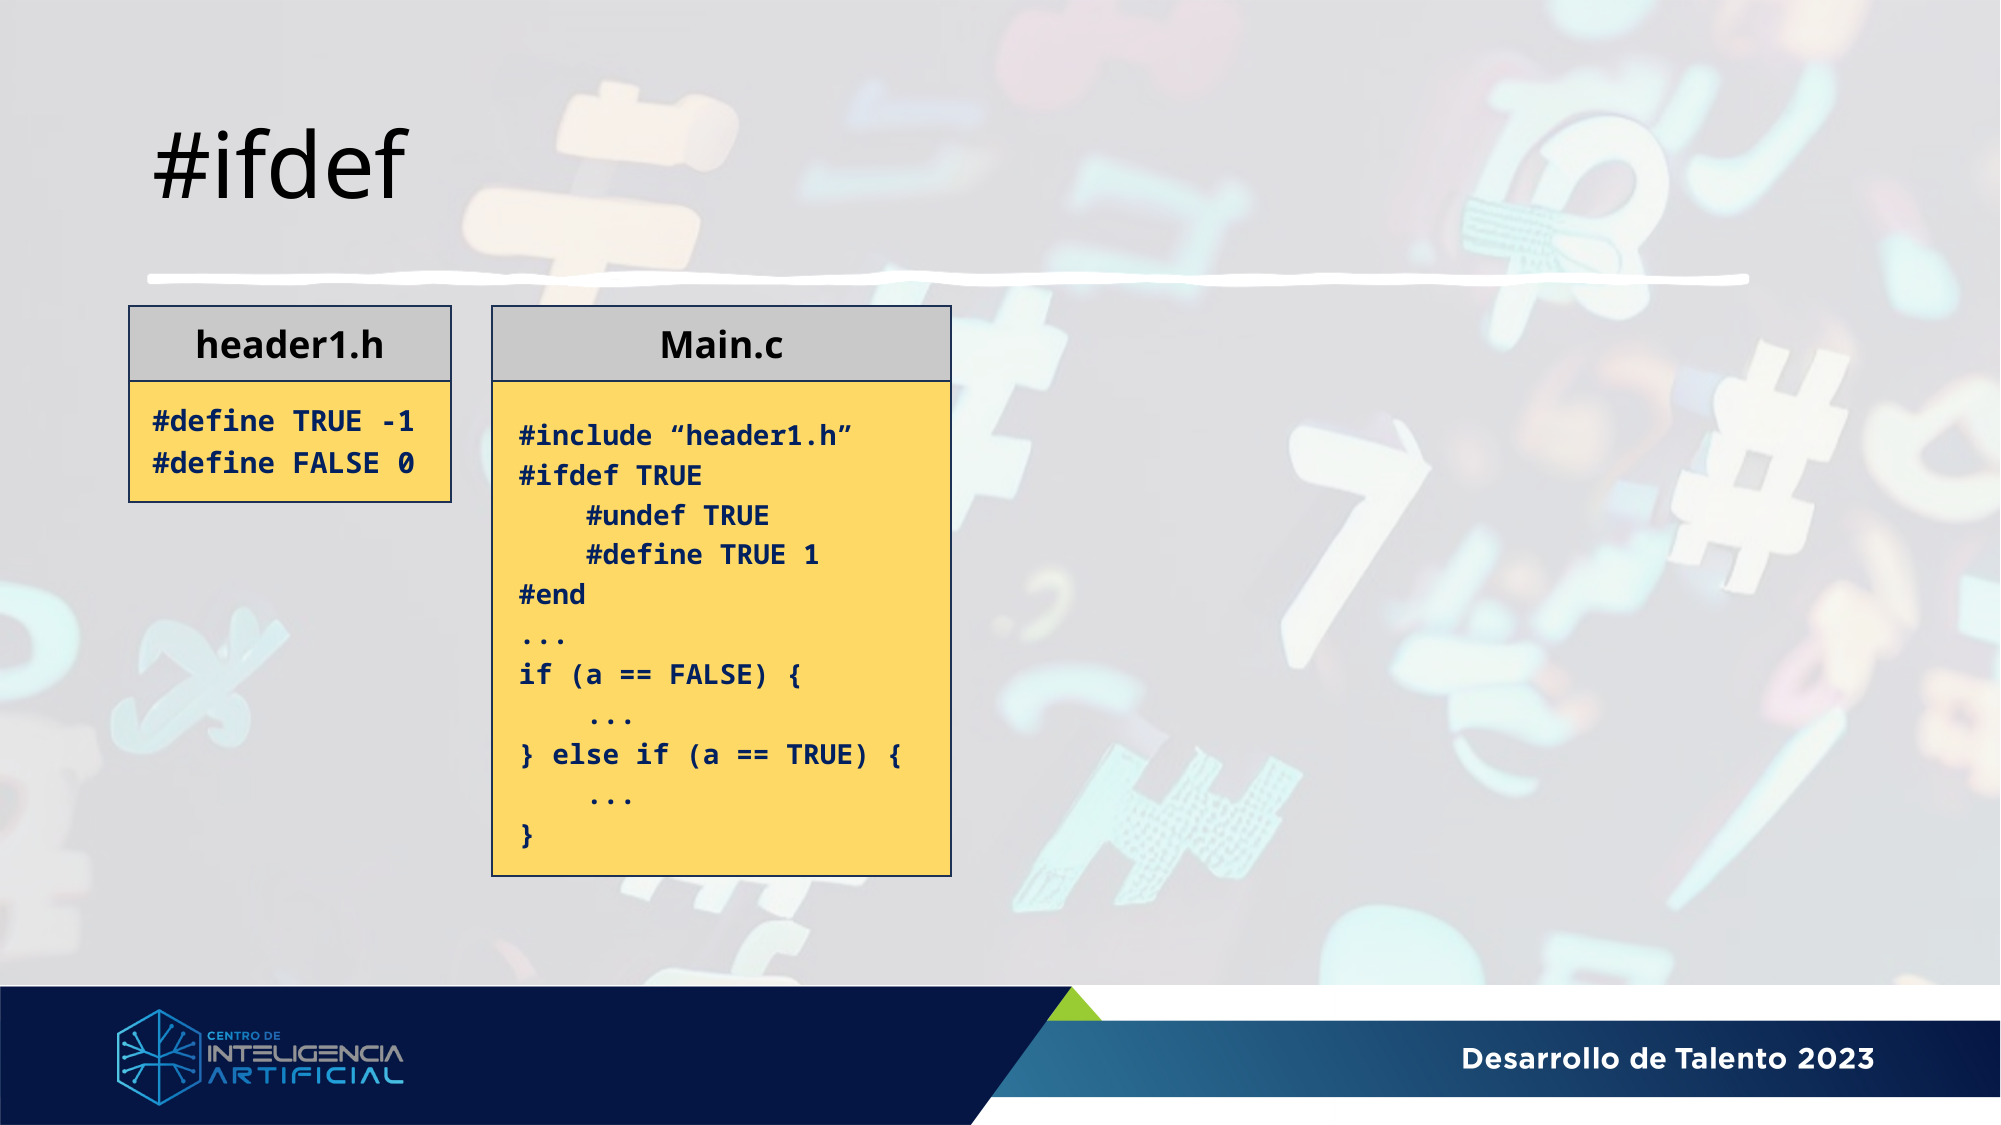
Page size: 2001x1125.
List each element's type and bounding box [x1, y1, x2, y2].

text_box [129, 305, 451, 503]
text_box [492, 305, 951, 876]
picture [0, 0, 2001, 1125]
